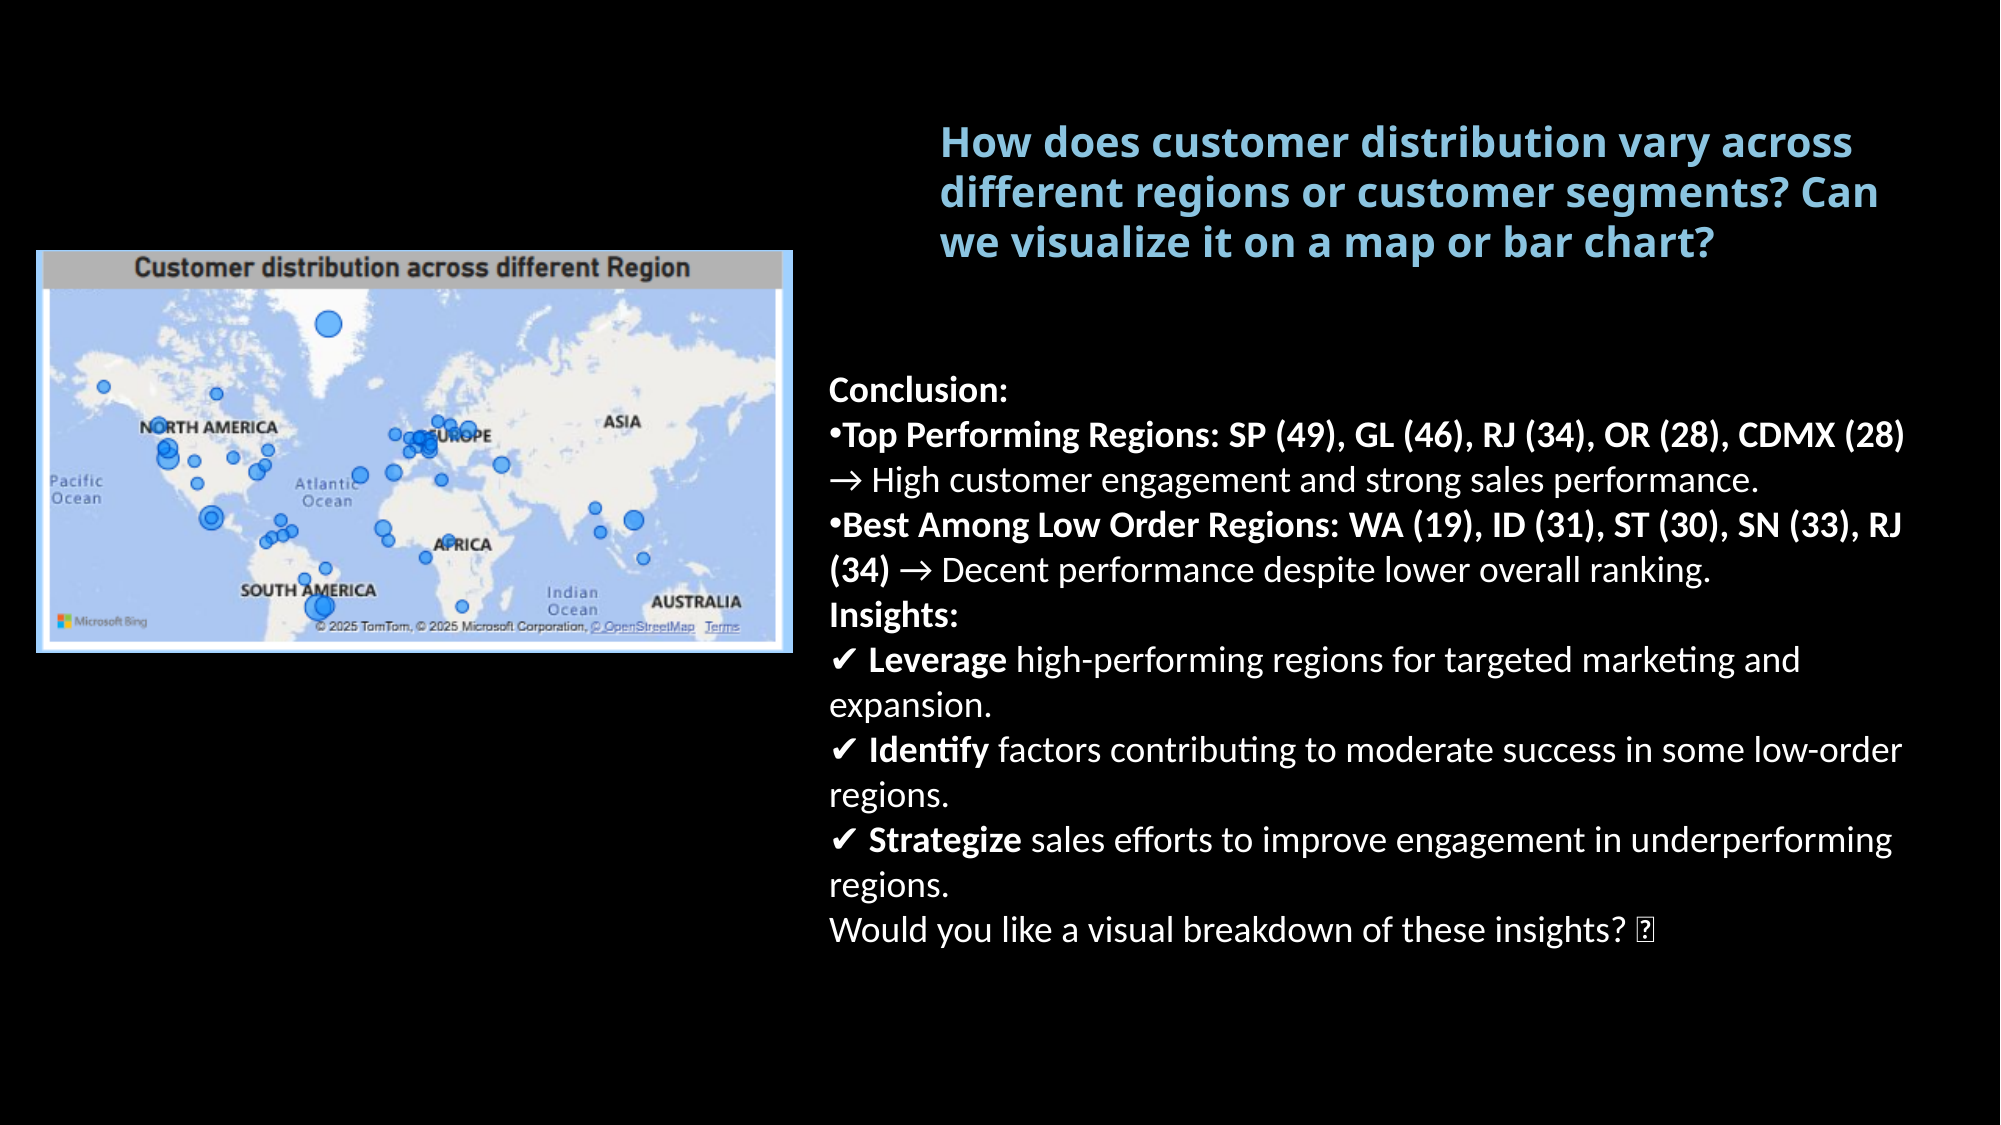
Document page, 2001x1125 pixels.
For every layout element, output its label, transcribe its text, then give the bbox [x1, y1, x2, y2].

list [36, 250, 793, 653]
text_box Conclusion: Top Performing Regions: SP (49), GL (46), RJ (34), OR (28), CDMX (28) → High customer engagement and strong sales performance. Best Among Low Order Regions: WA (19), ID (31), ST (30), SN (33), RJ (34) → Decent performance despite lower overall ranking. Insights: ✔️ Leverage high-performing regions for targeted marketing and expansion. ✔️ Identify factors contributing to moderate success in some low-order regions. ✔️ Strategize sales efforts to improve engagement in underperforming regions. Would you like a visual breakdown of these insights? 🚀 [814, 357, 1936, 1003]
text_box How does customer distribution vary across different regions or customer segments? Can we visualize it on a map or bar chart? [924, 108, 1964, 323]
